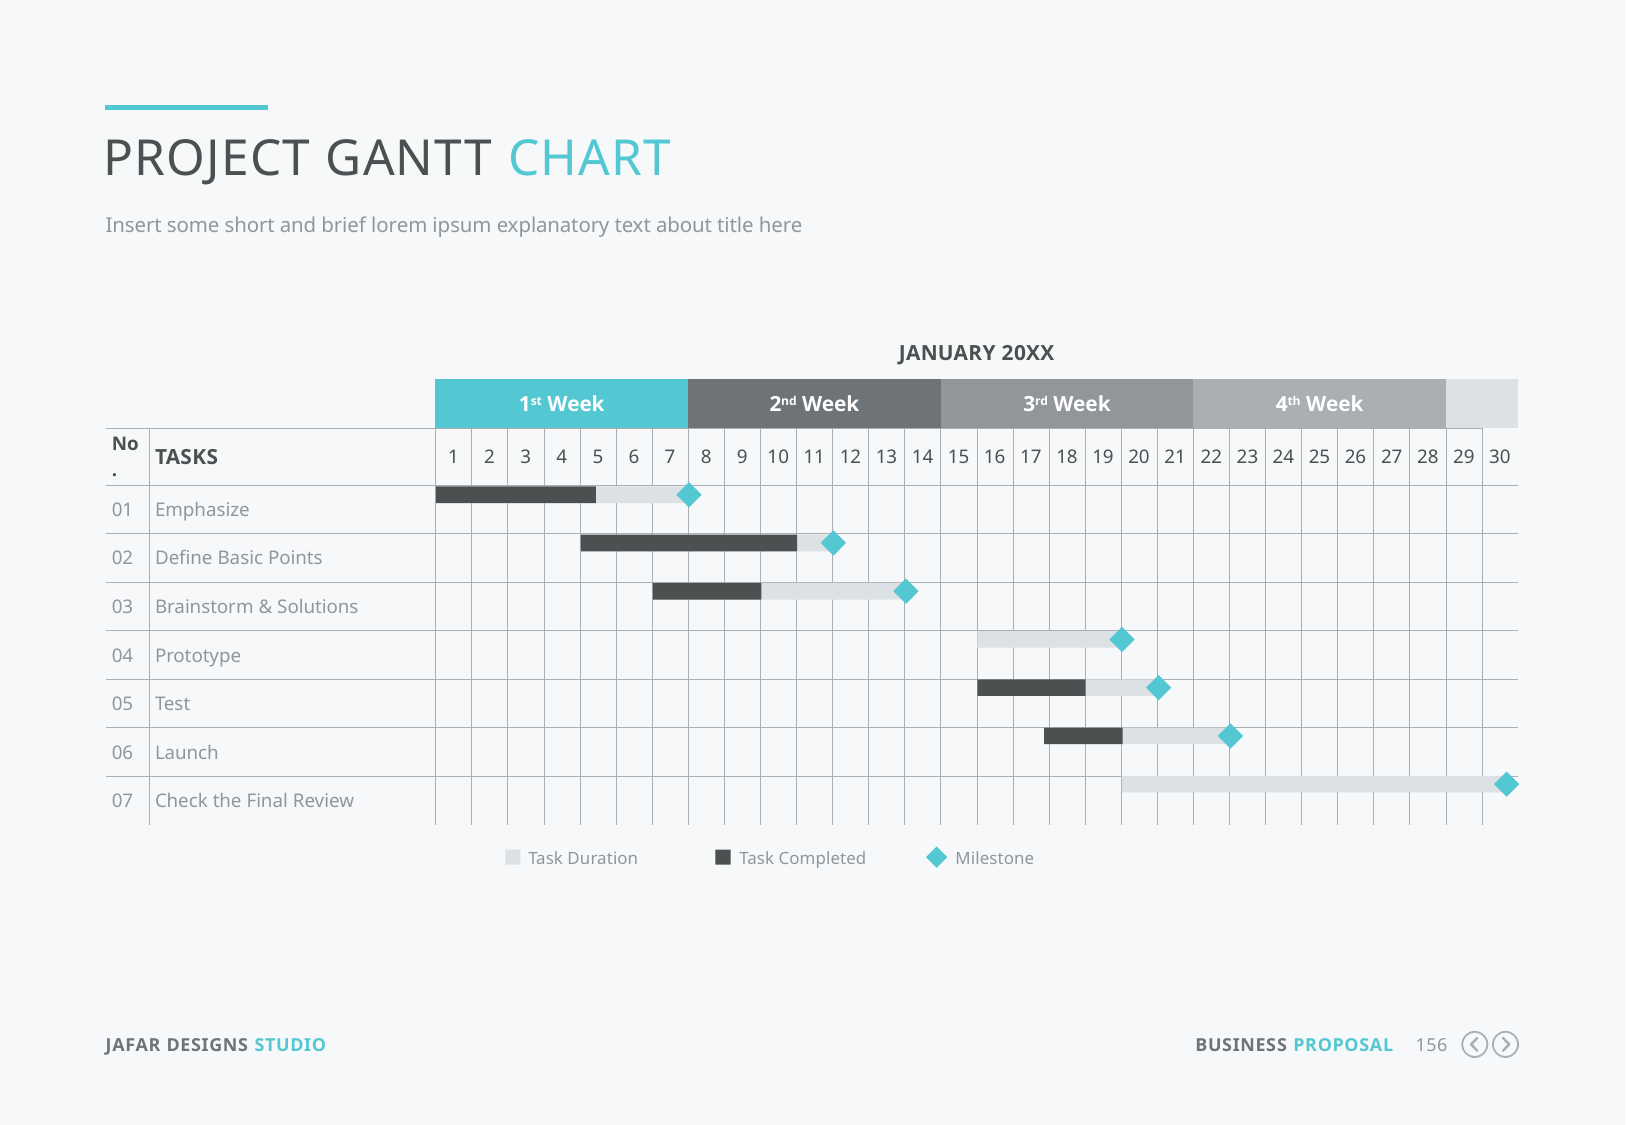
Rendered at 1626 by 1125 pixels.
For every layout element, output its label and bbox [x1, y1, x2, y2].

table_cell [1230, 486, 1265, 533]
table_cell [653, 631, 688, 679]
table_cell [689, 631, 724, 679]
table_cell [833, 601, 868, 630]
table_cell [725, 777, 760, 825]
table_cell [436, 534, 471, 582]
table_cell [1050, 486, 1085, 533]
table_cell [581, 504, 616, 533]
table_cell [617, 631, 652, 679]
table_cell [545, 534, 580, 582]
table_cell [1302, 486, 1337, 533]
table_cell [1338, 631, 1373, 679]
table_cell [941, 534, 977, 582]
table_cell [1374, 534, 1409, 582]
table_cell [1447, 680, 1482, 727]
table_cell [106, 680, 149, 727]
table_cell [941, 583, 977, 630]
table_cell [545, 631, 580, 679]
table_cell [761, 486, 796, 533]
table_cell [653, 680, 688, 727]
table_cell [150, 486, 435, 533]
table_cell [1050, 697, 1085, 727]
table_cell [905, 777, 940, 825]
table_cell [1230, 793, 1265, 825]
table_cell [1410, 793, 1446, 825]
table_cell [1086, 649, 1121, 678]
table_cell [1374, 728, 1409, 775]
text_box [435, 480, 704, 509]
table_cell [1086, 583, 1121, 630]
table_cell [436, 504, 471, 533]
table_cell [761, 552, 796, 582]
table_cell [725, 728, 760, 776]
table_cell [545, 680, 580, 727]
table_cell [1338, 728, 1373, 775]
table_cell [1483, 728, 1518, 776]
table_cell [869, 631, 904, 679]
table_cell [150, 534, 435, 582]
table_cell [1194, 631, 1229, 679]
table_cell [1086, 534, 1121, 582]
table_cell [941, 486, 977, 533]
table_cell [472, 429, 507, 485]
table_cell [689, 777, 724, 825]
table_cell [941, 728, 977, 776]
table_cell [689, 601, 724, 630]
table_cell [1086, 745, 1121, 776]
table_cell [1014, 728, 1049, 776]
table_cell [833, 631, 868, 679]
table_cell [436, 777, 471, 825]
table_cell [761, 728, 796, 776]
table_cell [761, 631, 796, 679]
table_cell [978, 486, 1013, 533]
table_cell [1483, 680, 1518, 727]
table_cell [1158, 534, 1193, 582]
text_box [924, 845, 949, 870]
table_cell [905, 486, 940, 533]
table_cell [1483, 583, 1518, 630]
table_cell [581, 552, 616, 582]
table_cell [150, 728, 435, 776]
table_cell [617, 777, 652, 825]
text_box [652, 577, 921, 606]
text_box [1043, 721, 1245, 751]
table_cell [1374, 583, 1409, 630]
table_cell [545, 777, 580, 825]
table_cell [1086, 697, 1121, 727]
table_cell [1338, 583, 1373, 630]
table_cell [508, 777, 544, 825]
table_cell [797, 429, 832, 485]
table_cell [1410, 486, 1446, 533]
text_box [714, 849, 732, 866]
table_cell [689, 486, 724, 533]
table_cell [797, 601, 832, 630]
table_cell [1266, 486, 1301, 533]
table_cell [1158, 680, 1193, 727]
table_cell [1014, 777, 1049, 825]
list [105, 209, 1519, 241]
table_cell [1410, 583, 1446, 630]
table_cell [508, 631, 544, 679]
table_cell [1410, 534, 1446, 582]
table_cell [1158, 745, 1193, 775]
table_cell [1122, 534, 1157, 582]
table_cell [106, 486, 149, 533]
table_cell [1122, 486, 1157, 533]
table_cell [581, 631, 616, 679]
table_cell [1158, 583, 1193, 630]
table_cell [472, 728, 507, 776]
table_cell [978, 534, 1013, 582]
table_cell [1158, 486, 1193, 533]
table_cell [1338, 534, 1373, 582]
table_cell [941, 429, 977, 485]
table_cell [1230, 680, 1265, 727]
table_cell [508, 680, 544, 727]
table_cell [1194, 534, 1229, 582]
table_cell [1302, 429, 1337, 485]
table_cell [905, 534, 940, 582]
table_cell [508, 429, 544, 485]
table_cell [653, 728, 688, 776]
table_cell [1447, 429, 1482, 485]
table_cell [797, 486, 832, 533]
table_cell [1374, 680, 1409, 727]
table_cell [581, 583, 616, 630]
table_cell [1266, 631, 1301, 679]
table_cell [689, 552, 724, 582]
table_cell [1483, 788, 1518, 825]
table_cell [106, 777, 149, 825]
table_cell [653, 504, 688, 533]
table_cell [436, 680, 471, 727]
table_cell [833, 486, 868, 533]
table_cell [978, 649, 1013, 678]
table_cell [797, 728, 832, 776]
table_cell [653, 429, 688, 485]
list [103, 125, 1518, 188]
table_cell [106, 631, 149, 679]
table_cell [1374, 793, 1409, 825]
table_cell [761, 429, 796, 485]
table_cell [106, 379, 1518, 485]
table_cell [941, 631, 977, 679]
table_cell [689, 680, 724, 727]
table_cell [1230, 583, 1265, 630]
table_cell [725, 552, 760, 582]
table_cell [472, 631, 507, 679]
table_cell [833, 534, 868, 582]
table_cell [869, 486, 904, 533]
table_cell [472, 777, 507, 825]
table_cell [1014, 649, 1049, 678]
table_cell [978, 697, 1013, 727]
table_cell [1410, 429, 1446, 485]
table_cell [150, 631, 435, 679]
table_cell [1302, 583, 1337, 630]
table_cell [617, 728, 652, 776]
table_cell [1230, 429, 1265, 485]
text_box [504, 849, 521, 866]
table_cell [545, 504, 580, 533]
table_cell [725, 429, 760, 485]
table_cell [472, 534, 507, 582]
table_cell [1194, 745, 1229, 775]
table_cell [833, 728, 868, 776]
table_cell [1447, 793, 1482, 825]
table_cell [1447, 631, 1482, 679]
table_cell [797, 552, 832, 582]
table_cell [1302, 728, 1337, 775]
table_cell [1014, 429, 1049, 485]
table_cell [1302, 534, 1337, 582]
table_cell [869, 777, 904, 825]
table_cell [1338, 486, 1373, 533]
text_box [976, 673, 1173, 702]
table_cell [617, 583, 652, 630]
table_cell [1483, 631, 1518, 679]
table_cell [978, 777, 1013, 825]
table_cell [869, 601, 904, 630]
table_cell [869, 728, 904, 776]
table_cell [150, 777, 435, 825]
table_cell [833, 429, 868, 485]
table_cell [1483, 534, 1518, 582]
table_cell [1410, 680, 1446, 727]
table_cell [1266, 728, 1301, 775]
table_cell [833, 680, 868, 727]
table_cell [436, 728, 471, 776]
table_cell [905, 583, 940, 630]
table_cell [617, 680, 652, 727]
table_cell [1410, 728, 1446, 775]
table_cell [1086, 429, 1121, 485]
table_cell [1447, 728, 1482, 775]
table_cell [869, 429, 904, 485]
table_cell [653, 552, 688, 582]
table_cell [1050, 583, 1085, 630]
table_cell [761, 680, 796, 727]
table_cell [1050, 534, 1085, 582]
text_box [1121, 770, 1521, 799]
table_cell [725, 631, 760, 679]
table_cell [653, 777, 688, 825]
table_cell [797, 777, 832, 825]
table_cell [689, 728, 724, 776]
table_cell [833, 777, 868, 825]
text_box [976, 625, 1137, 654]
table_cell [1050, 649, 1085, 678]
table_cell [106, 534, 149, 582]
table_cell [436, 429, 471, 485]
table_cell [1374, 486, 1409, 533]
table_cell [1447, 534, 1482, 582]
table_cell [1302, 631, 1337, 679]
table_cell [1302, 793, 1337, 825]
table_cell [978, 429, 1013, 485]
table_cell [106, 728, 149, 776]
table_cell [617, 429, 652, 485]
table_cell [905, 429, 940, 485]
table_cell [1014, 534, 1049, 582]
table_cell [545, 583, 580, 630]
table_cell [581, 680, 616, 727]
table_cell [1266, 583, 1301, 630]
table_cell [1338, 680, 1373, 727]
table_cell [1086, 486, 1121, 533]
table_cell [869, 680, 904, 727]
text_box [955, 843, 1120, 869]
table_cell [1230, 631, 1265, 679]
table_cell [1194, 793, 1229, 825]
table_cell [1014, 486, 1049, 533]
table_cell [106, 429, 149, 485]
table_cell [150, 583, 435, 630]
table_cell [1086, 777, 1121, 825]
table_cell [436, 583, 471, 630]
table_cell [653, 601, 688, 630]
table_cell [978, 583, 1013, 630]
table_cell [1447, 486, 1482, 533]
table_cell [1194, 680, 1229, 727]
table_cell [581, 728, 616, 776]
table_cell [508, 583, 544, 630]
table_cell [545, 728, 580, 776]
table_cell [761, 777, 796, 825]
table_cell [1050, 745, 1085, 776]
table_cell [1338, 793, 1373, 825]
table_cell [978, 728, 1013, 776]
table_cell [1122, 583, 1157, 630]
table_cell [725, 680, 760, 727]
table_cell [150, 680, 435, 727]
table_cell [1194, 429, 1229, 485]
table_cell [1338, 429, 1373, 485]
table_cell [1122, 793, 1157, 825]
table_cell [106, 583, 149, 630]
table_cell [1374, 429, 1409, 485]
table_cell [1014, 697, 1049, 727]
table_cell [1483, 486, 1518, 533]
table_cell [1266, 429, 1301, 485]
table_cell [1194, 583, 1229, 630]
table_cell [797, 631, 832, 679]
table_cell [689, 429, 724, 485]
table_cell [508, 534, 544, 582]
table_cell [905, 728, 940, 776]
table_cell [941, 680, 977, 727]
table_cell [508, 504, 544, 533]
table_cell [1230, 728, 1265, 775]
text_box [528, 843, 693, 869]
table_cell [725, 486, 760, 533]
table_cell [1122, 631, 1157, 678]
table_header [106, 325, 1518, 379]
table_cell [1302, 680, 1337, 727]
table_cell [581, 429, 616, 485]
table_cell [1374, 631, 1409, 679]
table_cell [905, 680, 940, 727]
table_cell [617, 552, 652, 582]
table_cell [1230, 534, 1265, 582]
text_box [580, 528, 848, 558]
table_cell [617, 504, 652, 533]
table_cell [869, 534, 904, 582]
table_cell [472, 504, 507, 533]
table_cell [1447, 583, 1482, 630]
table_cell [941, 777, 977, 825]
table_cell [1158, 429, 1193, 485]
table_cell [1014, 583, 1049, 630]
table_cell [761, 601, 796, 630]
table_cell [1122, 697, 1157, 727]
table_cell [1266, 680, 1301, 727]
table_cell [1266, 793, 1301, 825]
table_cell [905, 631, 940, 679]
table_cell [150, 429, 435, 485]
table_cell [508, 728, 544, 776]
text_box [739, 843, 904, 869]
table_cell [472, 583, 507, 630]
table_cell [581, 777, 616, 825]
table_cell [436, 631, 471, 679]
table_cell [1050, 777, 1085, 825]
table_cell [1266, 534, 1301, 582]
table_cell [1158, 793, 1193, 825]
table_cell [1122, 745, 1157, 775]
table_cell [1194, 486, 1229, 533]
table_cell [725, 601, 760, 630]
table_cell [1050, 429, 1085, 485]
table_cell [1158, 631, 1193, 679]
table_cell [545, 429, 580, 485]
table_cell [797, 680, 832, 727]
table_cell [1410, 631, 1446, 679]
table_cell [472, 680, 507, 727]
table_cell [1122, 429, 1157, 485]
